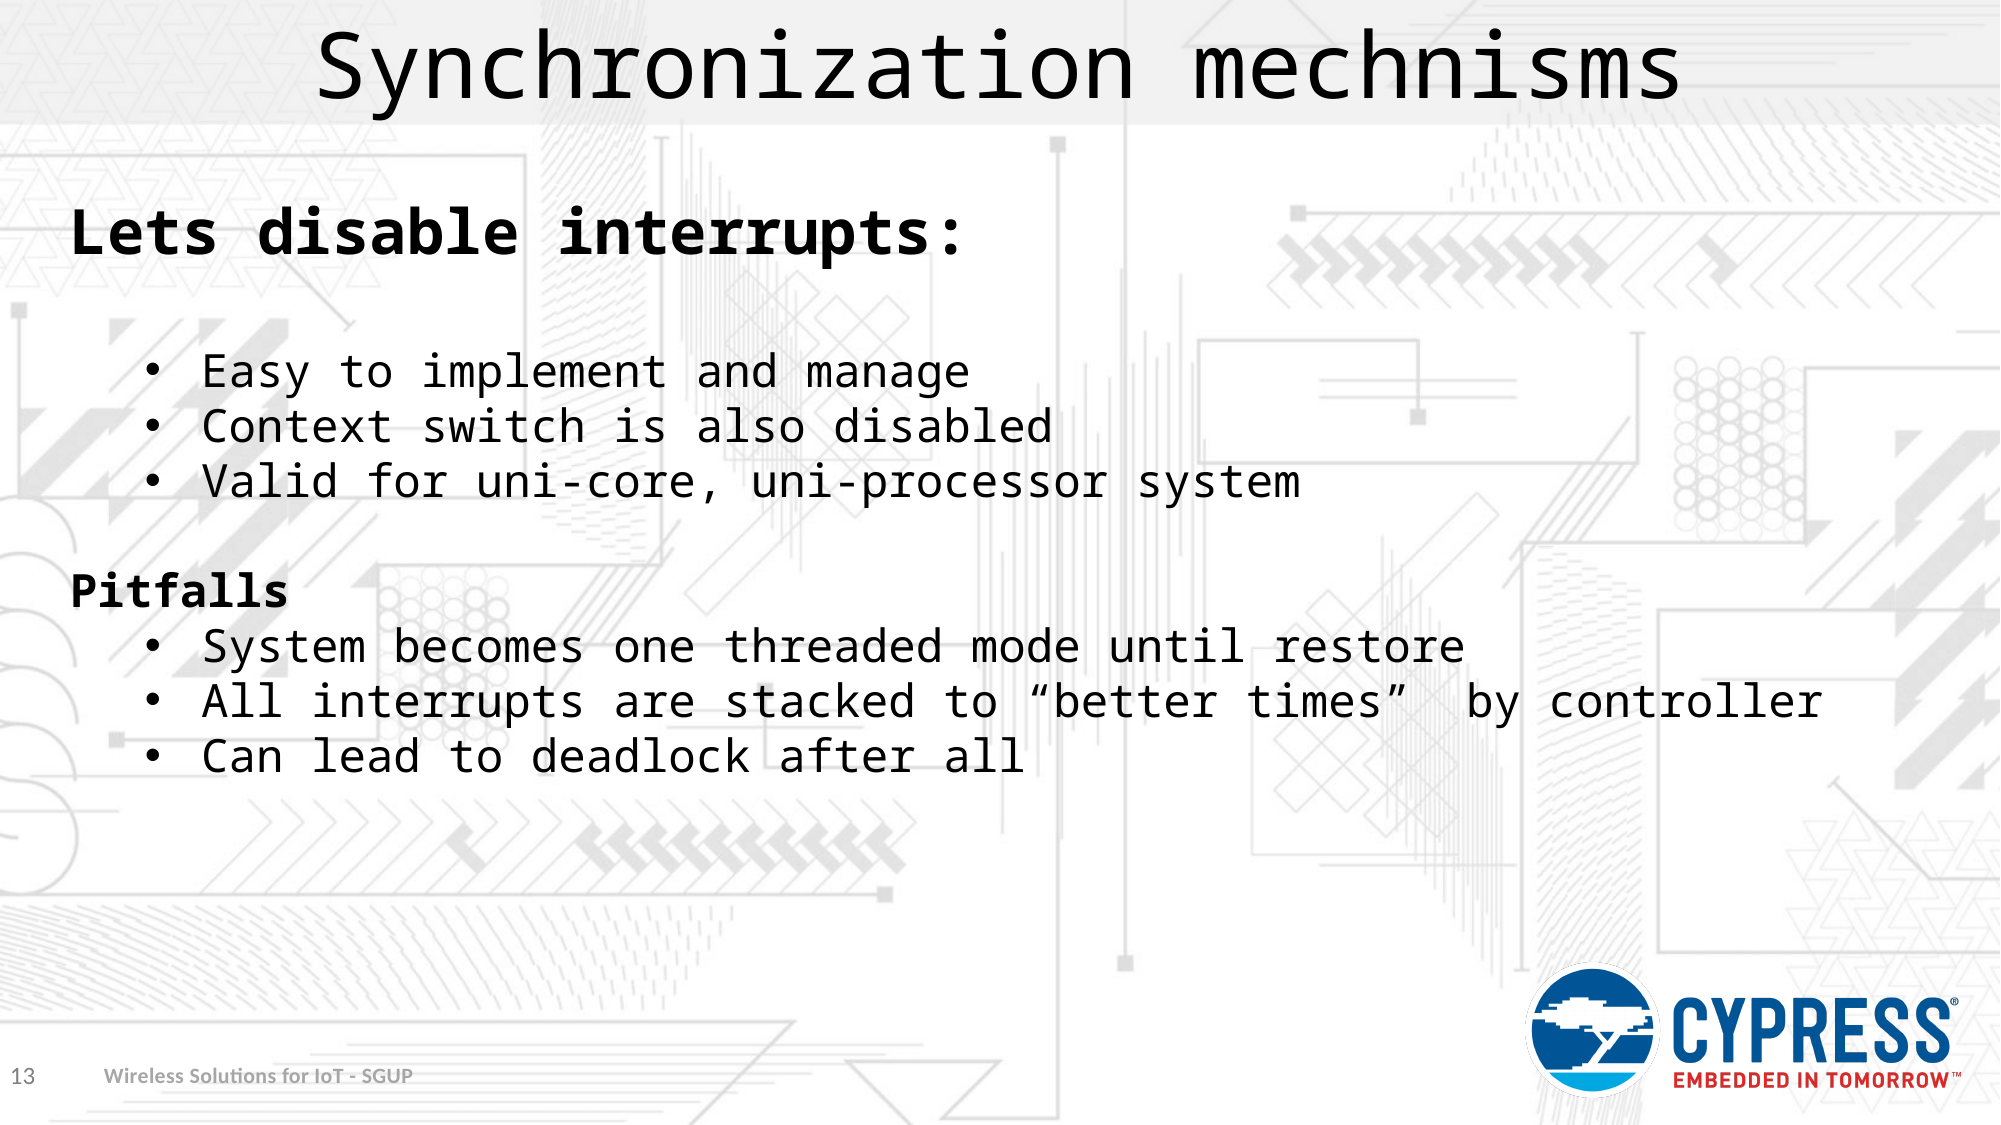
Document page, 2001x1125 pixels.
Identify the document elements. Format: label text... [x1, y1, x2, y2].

picture [0, 125, 2000, 1125]
text_box Lets disable interrupts: Easy to implement and manage Context switch is also disabled Valid for uni-core, uni-processor system Pitfalls System becomes one threaded mode until restore All interrupts are stacked to “better times” by controller Can lead to deadlock after all [55, 184, 1898, 789]
text_box Synchronization mechnisms [0, 0, 2000, 125]
